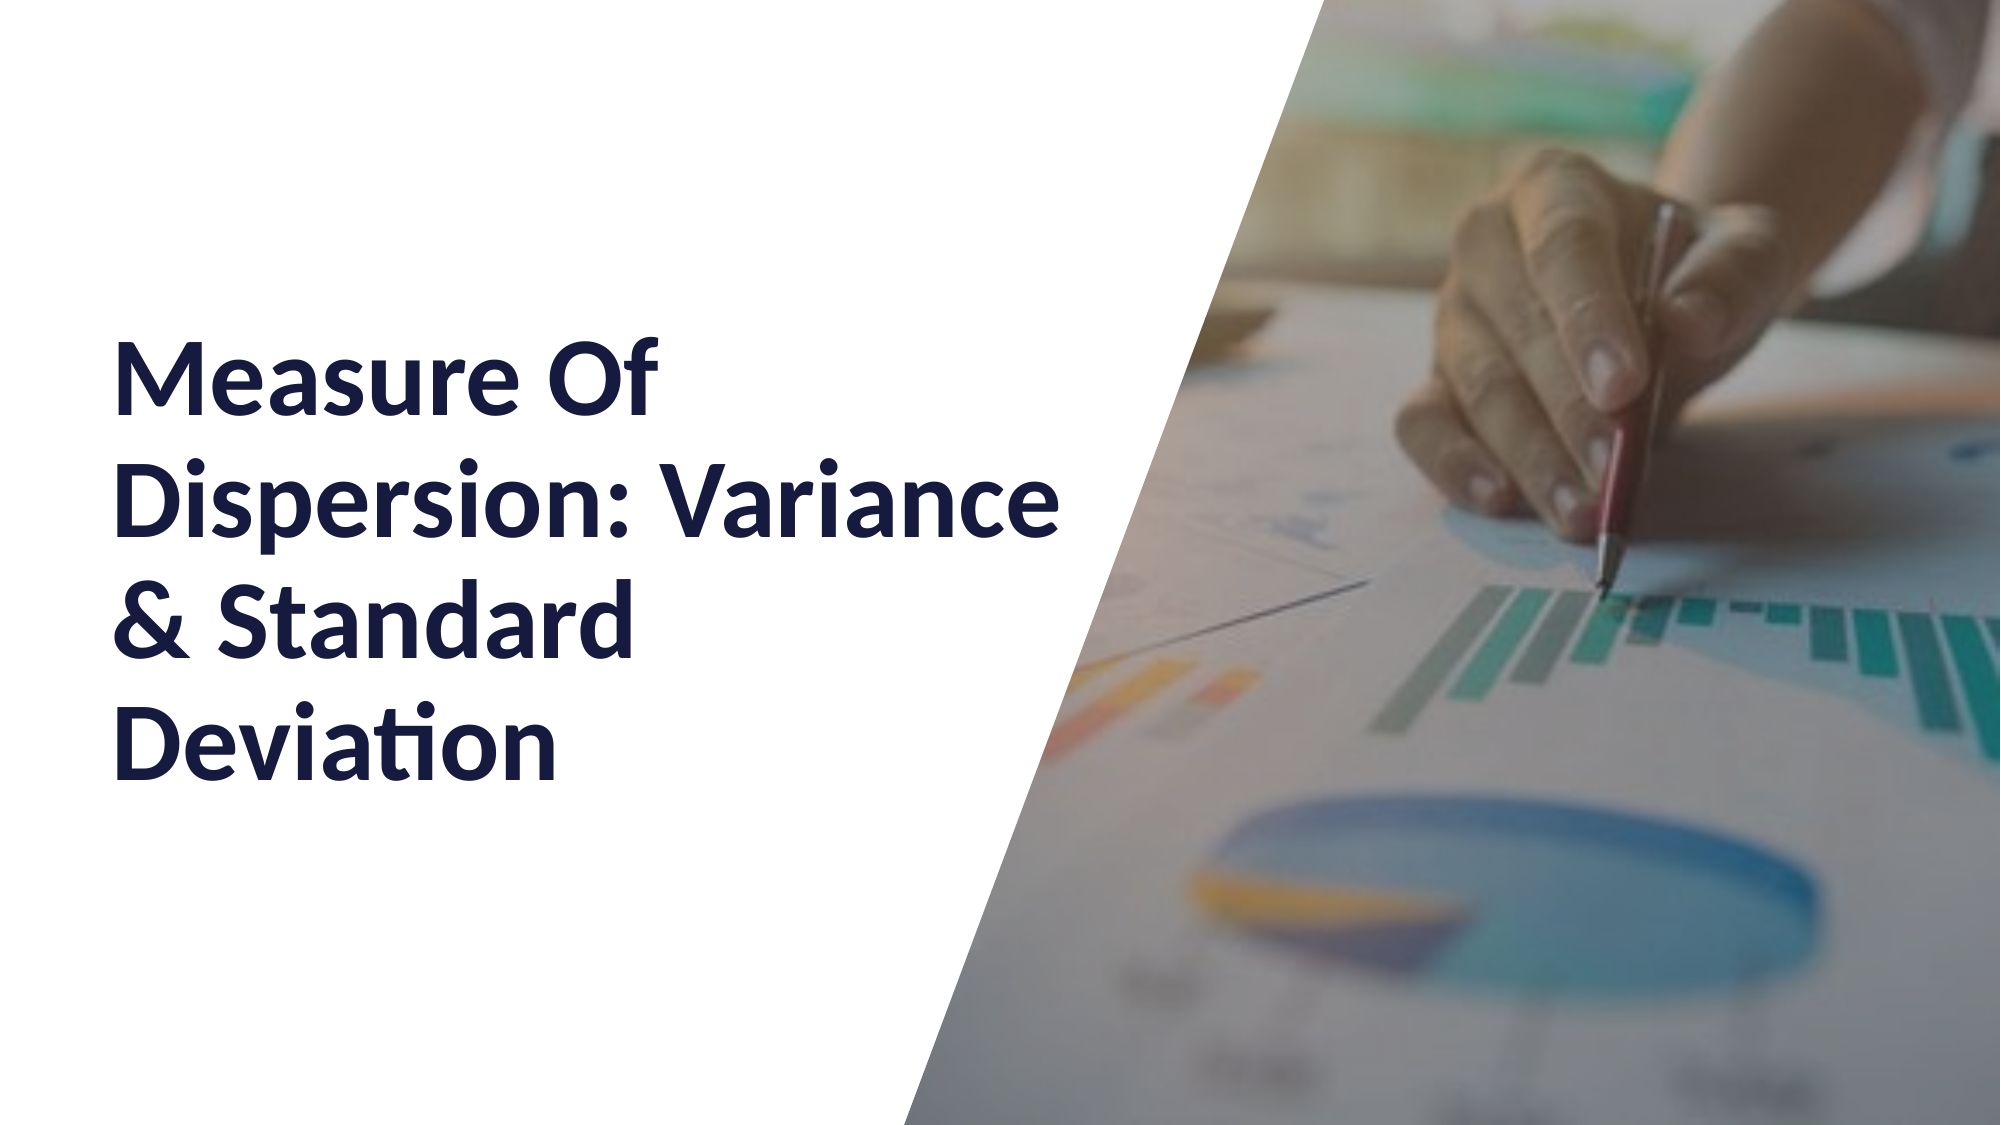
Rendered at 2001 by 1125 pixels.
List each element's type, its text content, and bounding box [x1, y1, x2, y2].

title Measure Of Dispersion: Variance & Standard Deviation [111, 327, 904, 796]
picture [904, 0, 2000, 1125]
